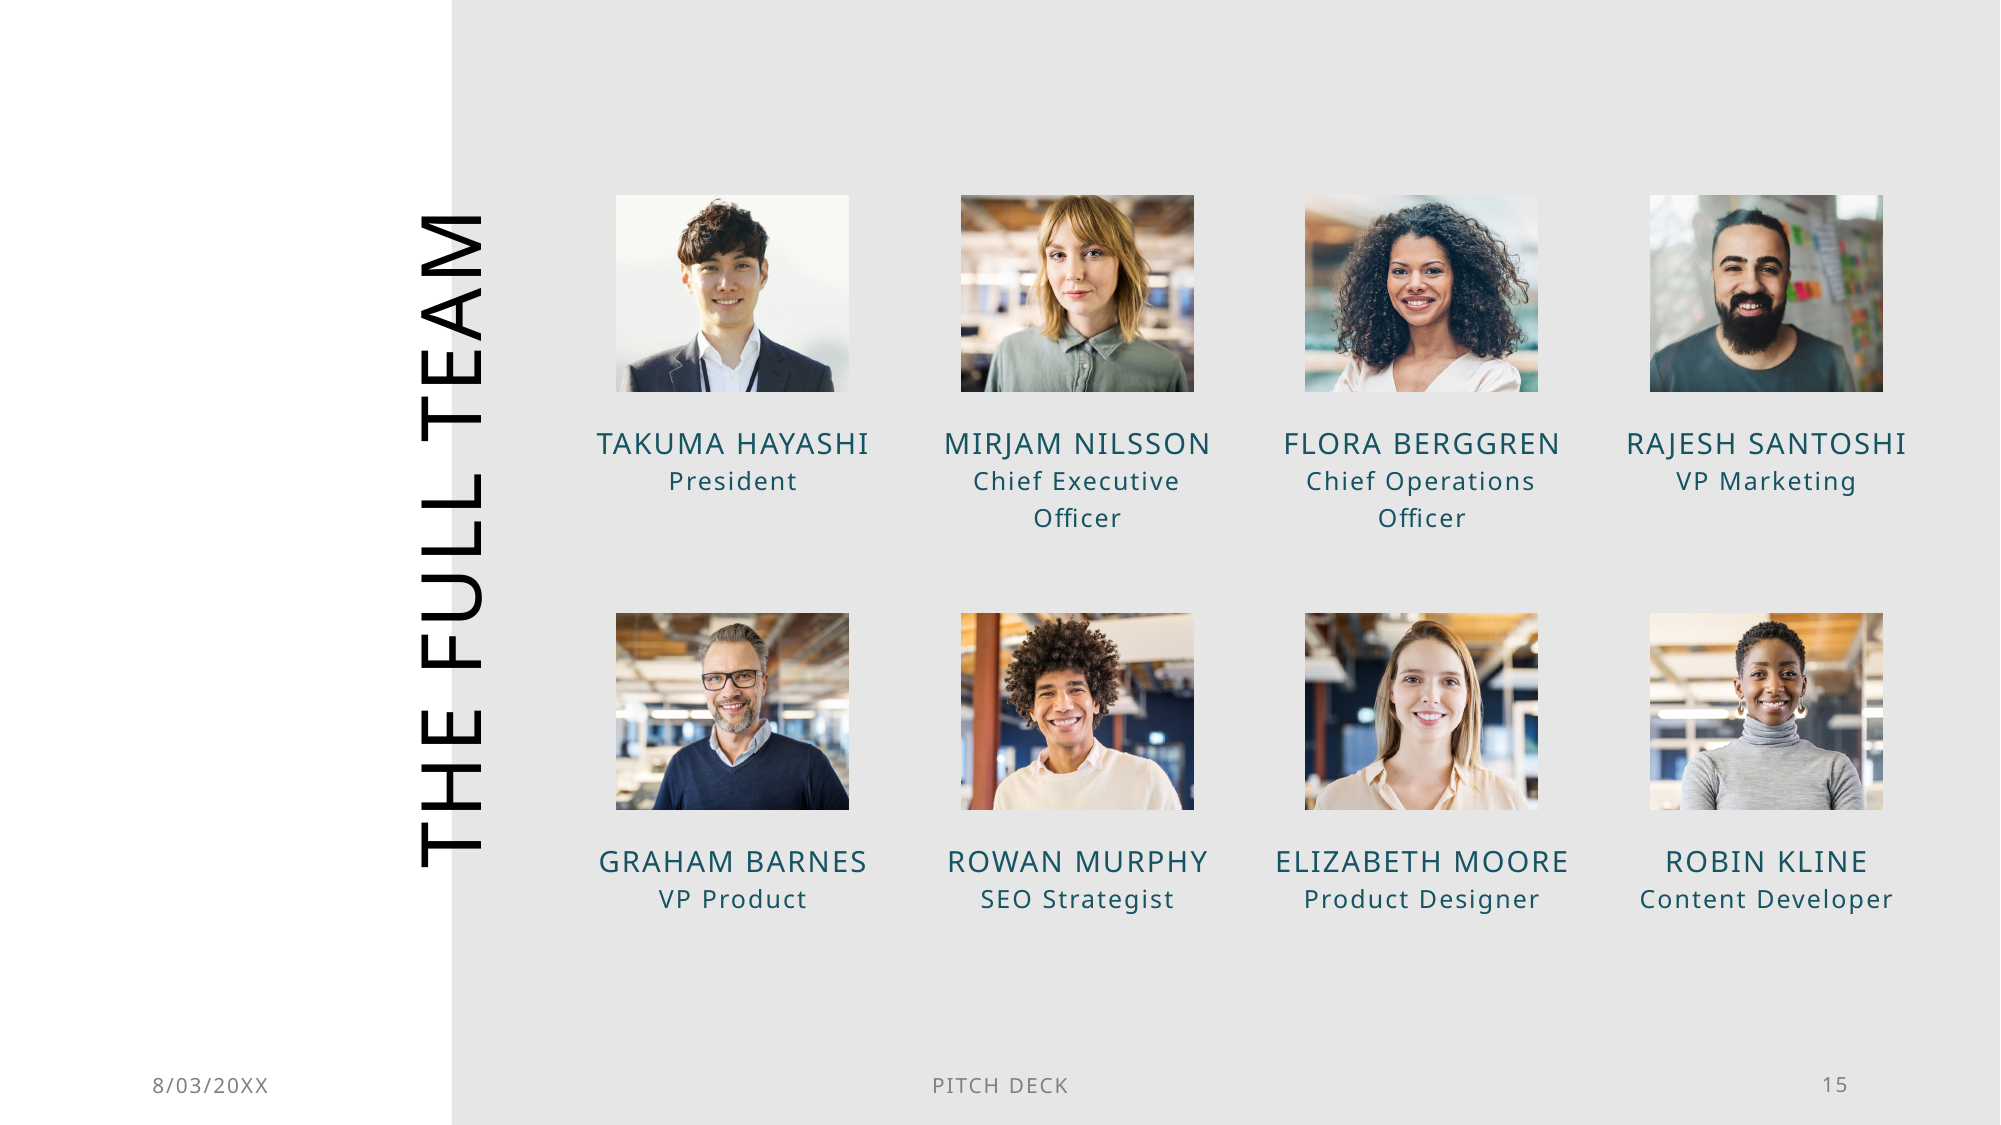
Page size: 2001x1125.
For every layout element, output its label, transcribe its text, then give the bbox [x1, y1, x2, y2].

picture [961, 613, 1194, 810]
picture [1305, 613, 1538, 810]
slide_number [137, 1068, 588, 1103]
list Chief Executive Officer​ [914, 450, 1240, 552]
slide_number 15 [1412, 1068, 1863, 1103]
list Robin Kline​ [1603, 819, 1929, 869]
list President​ [570, 450, 896, 552]
list SEO Strategist​ [914, 869, 1240, 965]
picture [616, 613, 849, 810]
list Flora Berggren​​ [1259, 400, 1585, 450]
list Content Developer​ [1603, 869, 1929, 965]
list VP Marketing​ [1603, 450, 1929, 552]
picture [1650, 195, 1883, 392]
title The full team [368, 136, 546, 942]
footer PITCH DECK [662, 1068, 1338, 1103]
list VP Product​ [570, 869, 896, 965]
picture [961, 195, 1194, 392]
list Product Designer​ [1259, 869, 1585, 965]
list Chief Operations Officer​ [1259, 450, 1585, 552]
picture [616, 195, 849, 392]
list Graham Barnes​ [570, 819, 896, 869]
list Takuma Hayashi​ [570, 400, 896, 450]
list Elizabeth Moore​ [1259, 819, 1585, 869]
picture [1650, 613, 1883, 810]
list Rajesh Santoshi​​ [1603, 400, 1929, 450]
list Rowan Murphy​ [914, 819, 1240, 869]
picture [1305, 195, 1538, 392]
list Mirjam Nilsson​​ [914, 400, 1240, 450]
